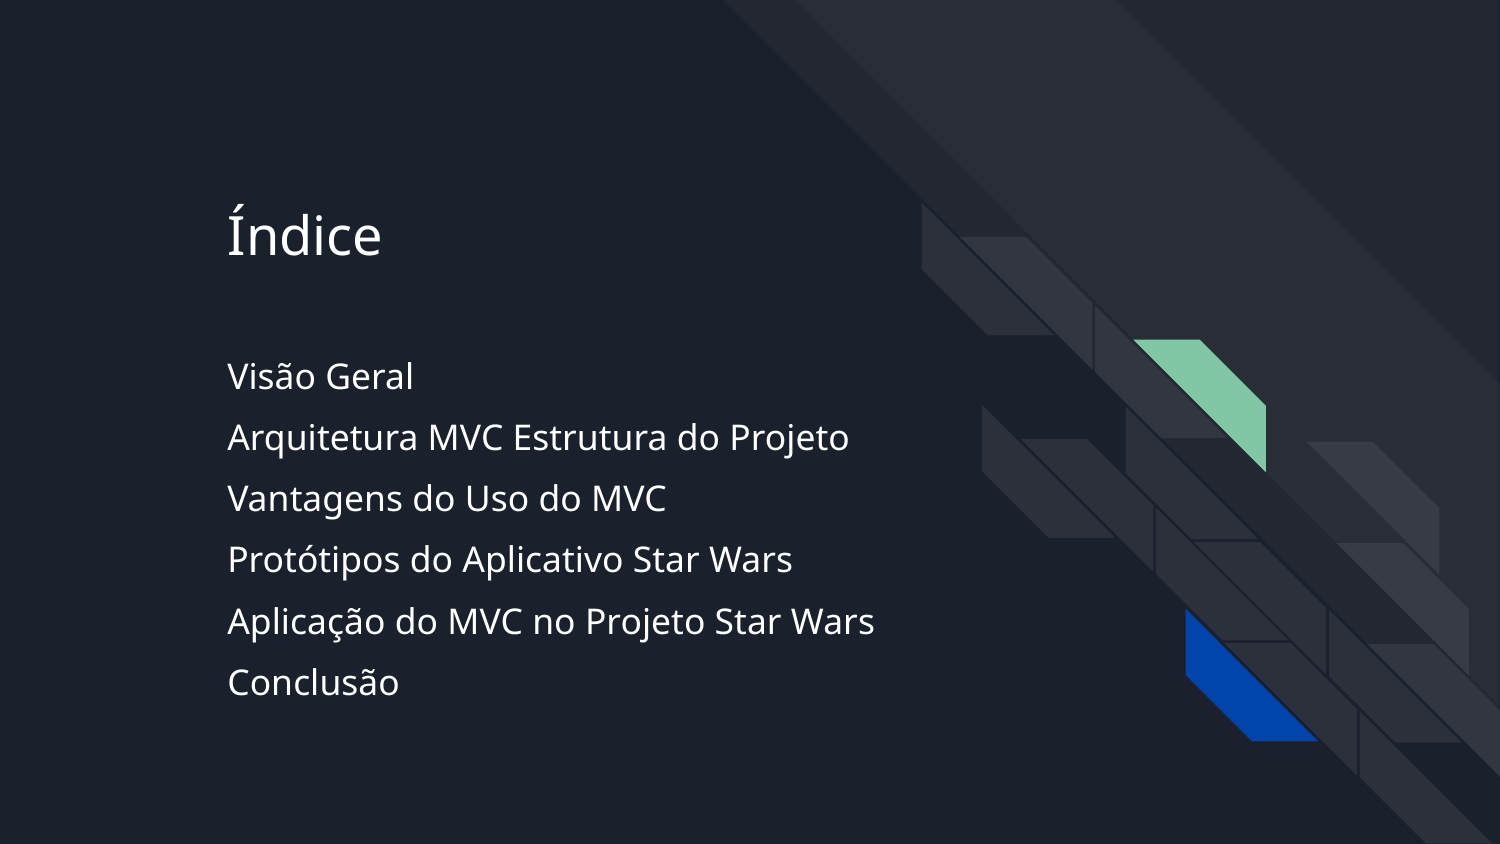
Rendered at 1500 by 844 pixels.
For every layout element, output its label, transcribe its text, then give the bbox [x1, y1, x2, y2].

text_box Visão Geral Arquitetura MVC Estrutura do Projeto Vantagens do Uso do MVC Protótipos do Aplicativo Star Wars Aplicação do MVC no Projeto Star Wars Conclusão [212, 338, 1367, 760]
text_box Índice [212, 185, 1368, 266]
